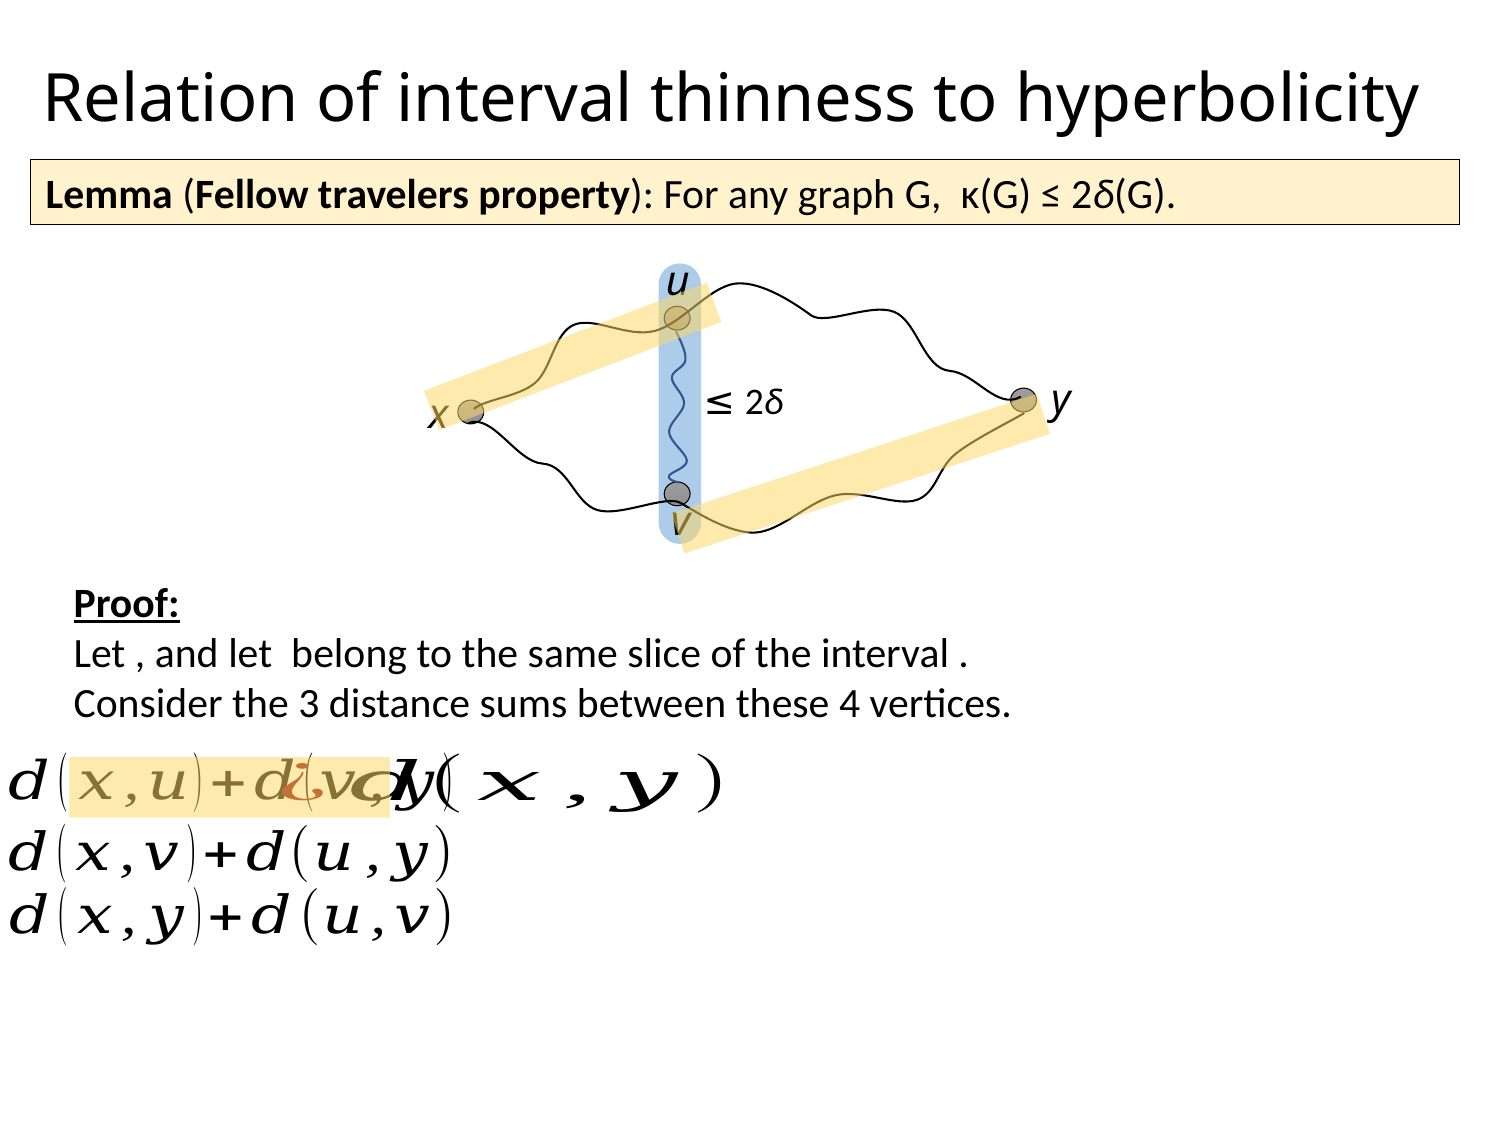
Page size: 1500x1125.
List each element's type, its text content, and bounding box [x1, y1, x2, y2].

text_box Lemma (Fellow travelers property): For any graph G, κ(G) ≤ 2δ(G). [30, 159, 1460, 225]
title Relation of interval thinness to hyperbolicity [27, 22, 1473, 178]
text_box [68, 756, 391, 819]
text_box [414, 246, 1086, 552]
